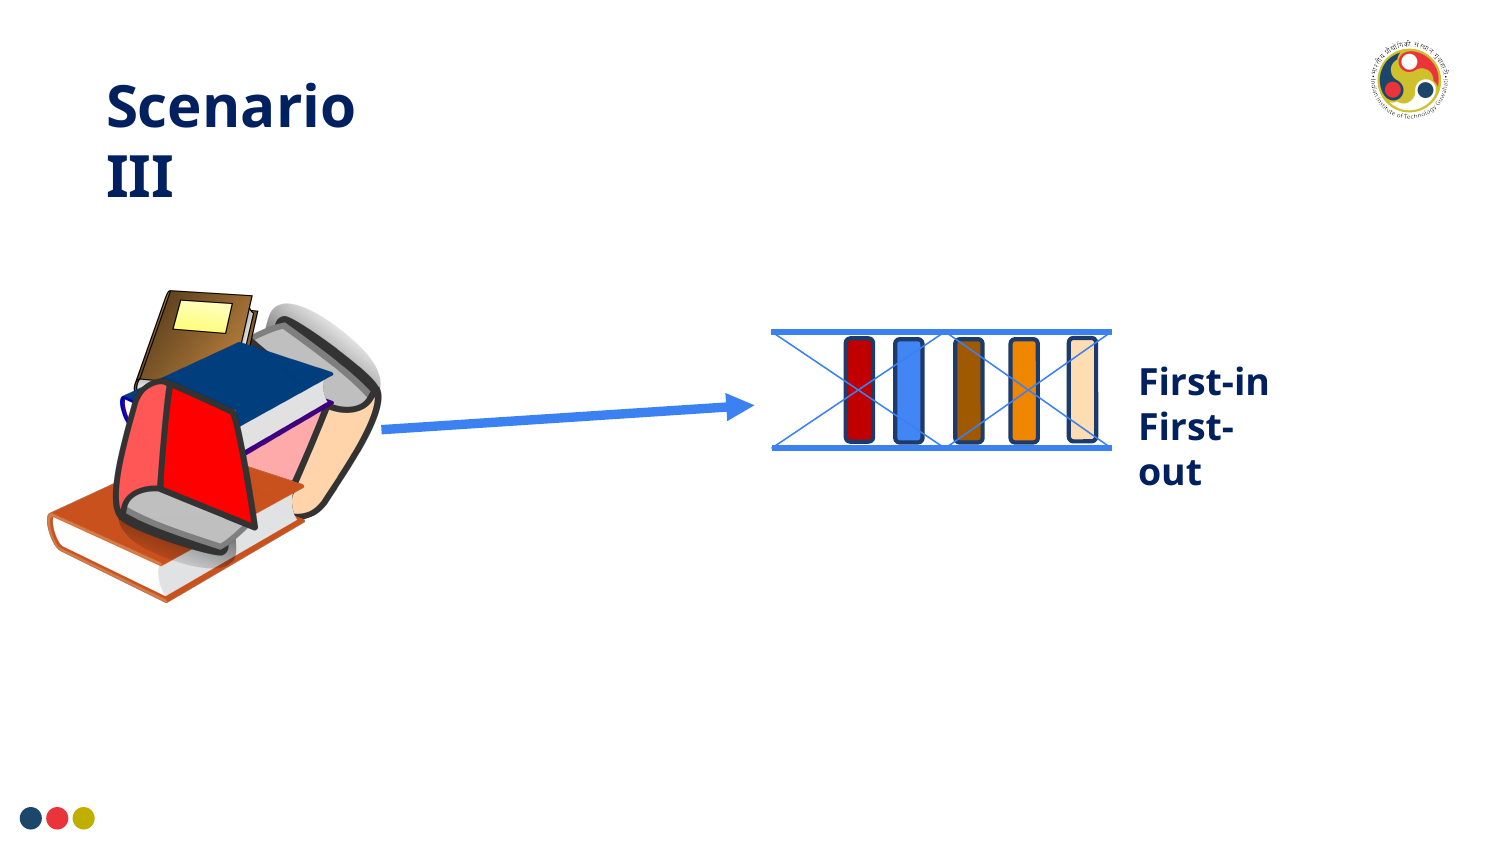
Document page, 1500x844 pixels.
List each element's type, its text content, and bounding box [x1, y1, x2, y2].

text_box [771, 331, 942, 449]
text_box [381, 405, 755, 430]
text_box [944, 331, 1112, 449]
picture [1371, 40, 1449, 119]
text_box Scenario III [91, 61, 435, 217]
text_box First-in First-out [1123, 350, 1297, 500]
picture [46, 281, 417, 603]
